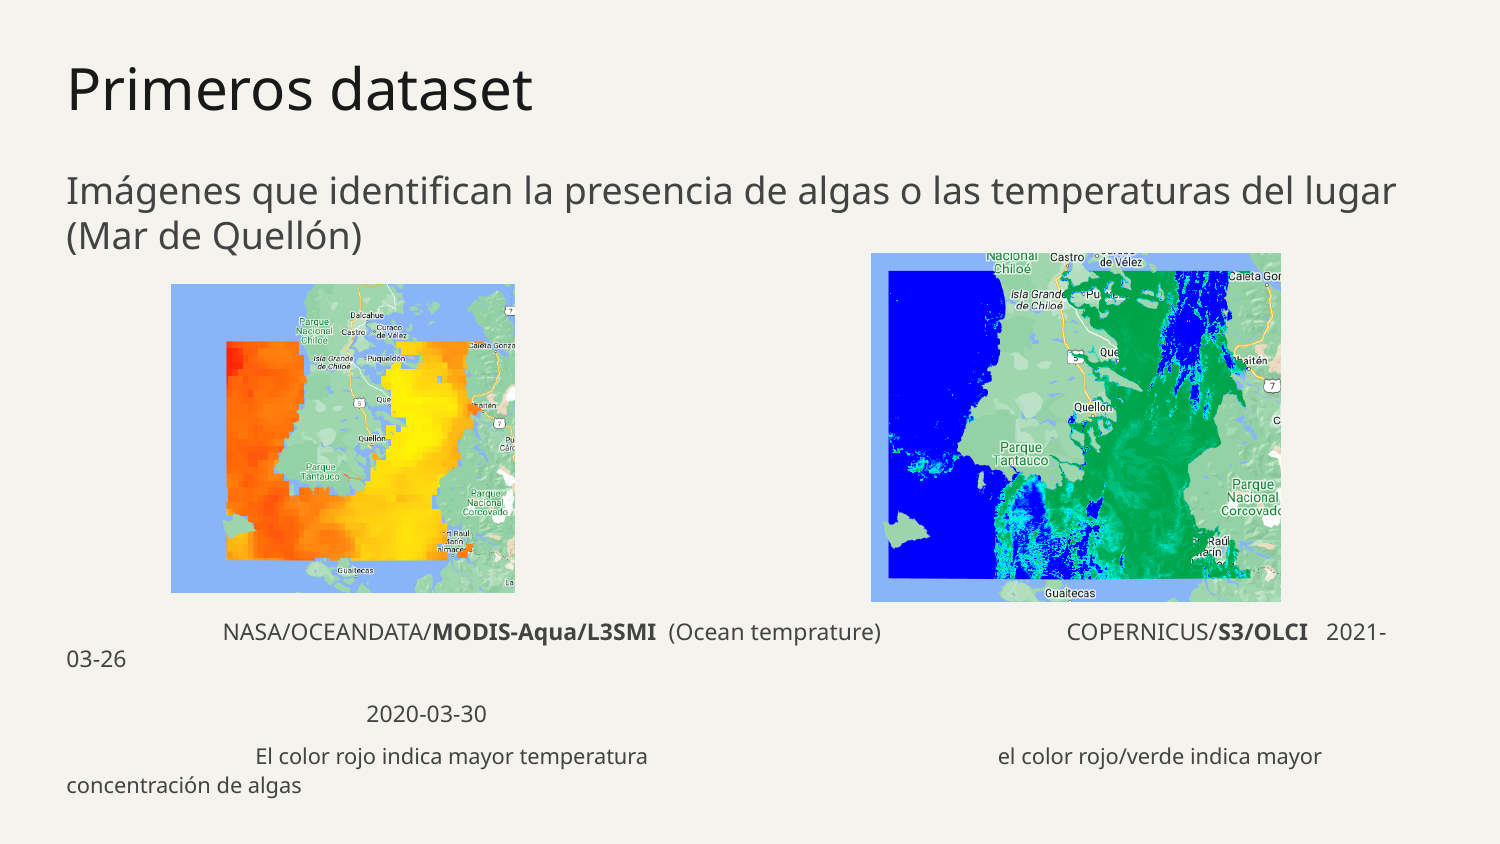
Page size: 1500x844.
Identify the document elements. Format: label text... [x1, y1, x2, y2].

title Primeros dataset [51, 37, 1434, 131]
list Imágenes que identifican la presencia de algas o las temperaturas del lugar (Mar de Quellón) NASA/OCEANDATA/MODIS-Aqua/L3SMI (Ocean temprature) COPERNICUS/S3/OLCI 2021-03-26 2020-03-30 El color rojo indica mayor temperatura el color rojo/verde indica mayor concentración de algas [51, 152, 1434, 807]
picture [171, 284, 515, 593]
picture [871, 253, 1281, 602]
